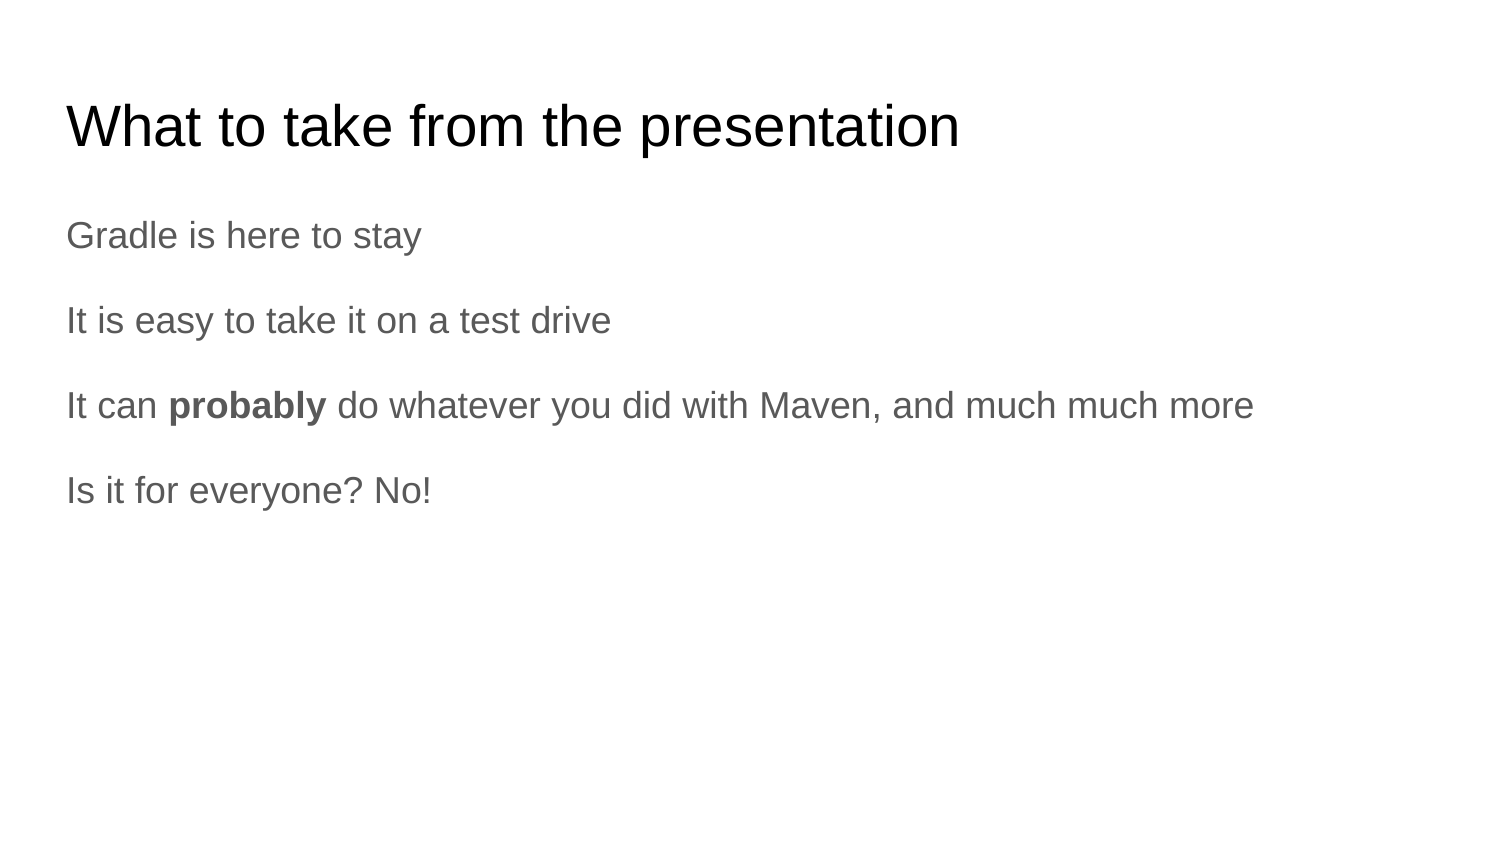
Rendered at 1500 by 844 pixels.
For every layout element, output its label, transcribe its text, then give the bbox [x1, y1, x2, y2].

list Gradle is here to stay It is easy to take it on a test drive It can probably do whatever you did with Maven, and much much more Is it for everyone? No! [51, 189, 1449, 750]
title What to take from the presentation [51, 72, 1449, 167]
